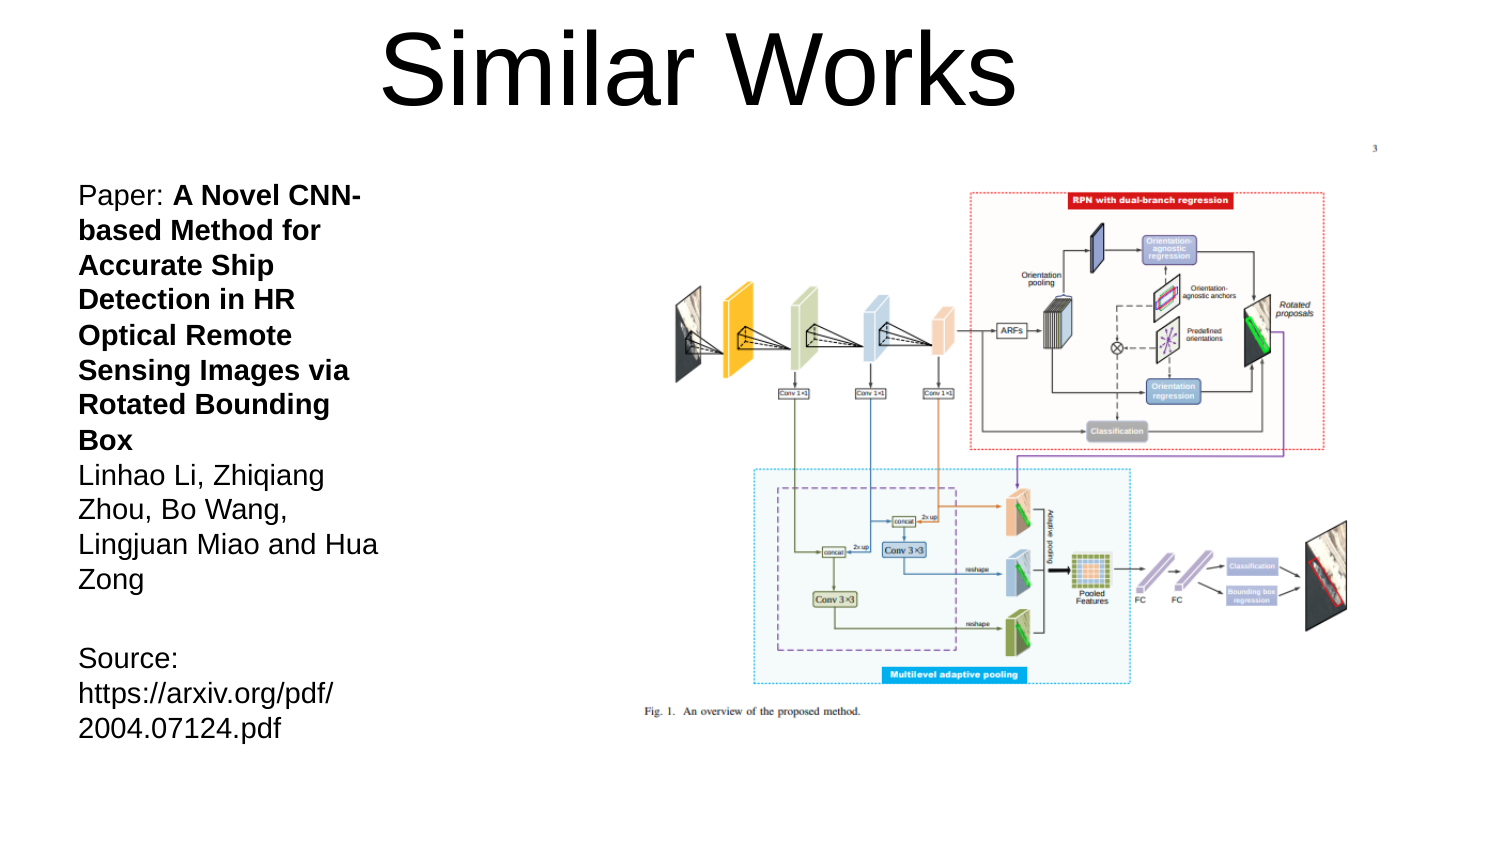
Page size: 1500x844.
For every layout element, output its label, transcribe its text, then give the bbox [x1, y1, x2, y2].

text_box Source: https://arxiv.org/pdf/2004.07124.pdf [63, 624, 512, 759]
title Similar Works [0, 0, 1398, 142]
picture [589, 124, 1441, 733]
text_box Paper: A Novel CNN-based Method for Accurate Ship Detection in HR Optical Remote Sensing Images via Rotated Bounding Box Linhao Li, Zhiqiang Zhou, Bo Wang, Lingjuan Miao and Hua Zong [63, 161, 406, 611]
